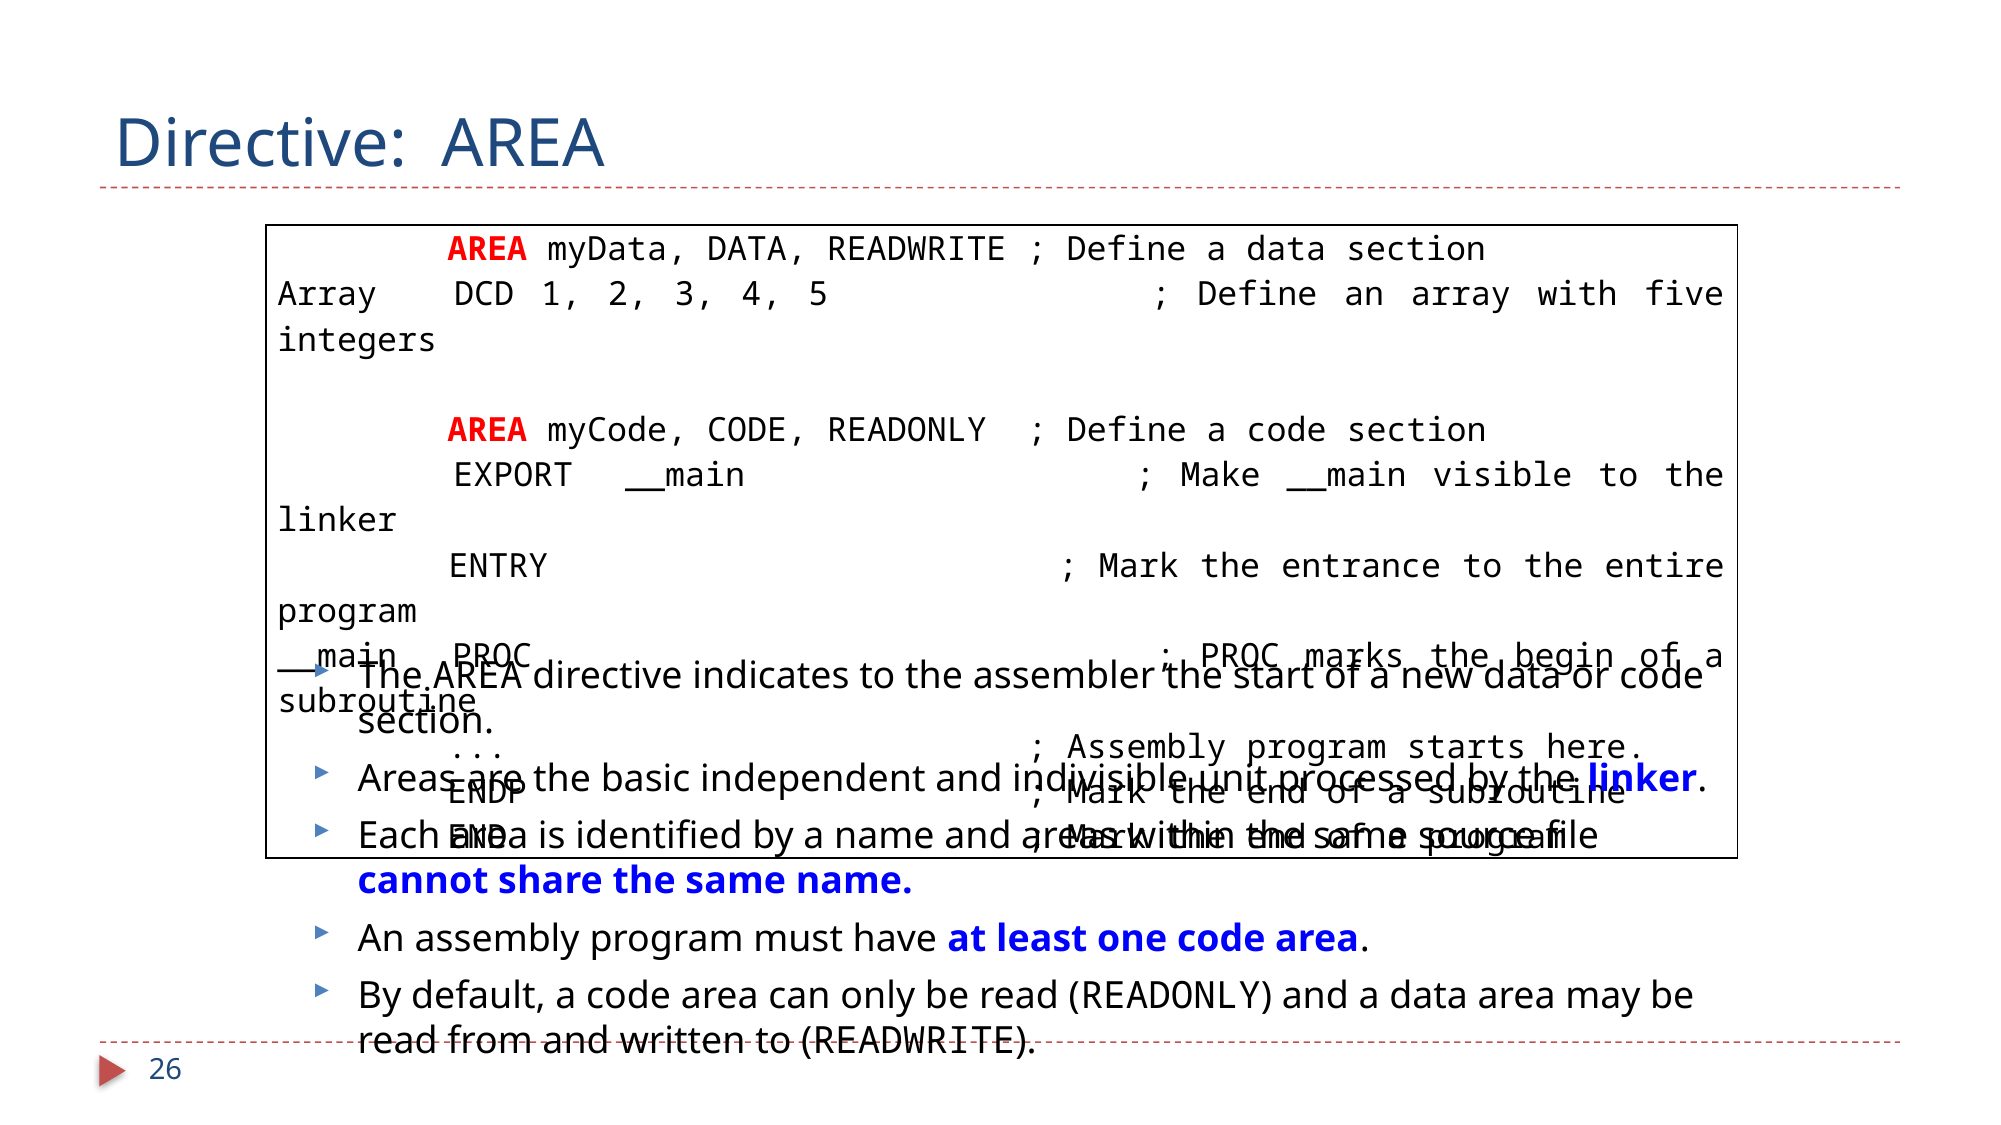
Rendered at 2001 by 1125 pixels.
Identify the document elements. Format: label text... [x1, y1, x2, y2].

table_header AREA myData, DATA, READWRITE ; Define a data section Array DCD 1, 2, 3, 4, 5 ; Define an array with five integers AREA myCode, CODE, READONLY ; Define a code section EXPORT __main ; Make __main visible to the linker ENTRY ; Mark the entrance to the entire program __main PROC ; PROC marks the begin of a subroutine ... ; Assembly program starts here. ENDP ; Mark the end of a subroutine END ; Mark the end of a program [267, 226, 1737, 857]
title Directive: AREA [99, 24, 1900, 188]
list The AREA directive indicates to the assembler the start of a new data or code section. Areas are the basic independent and indivisible unit processed by the linker. Each area is identified by a name and areas within the same source file cannot share the same name. An assembly program must have at least one code area. By default, a code area can only be read (READONLY) and a data area may be read from and written to (READWRITE). [297, 643, 1748, 1024]
slide_number 26 [133, 1042, 568, 1103]
